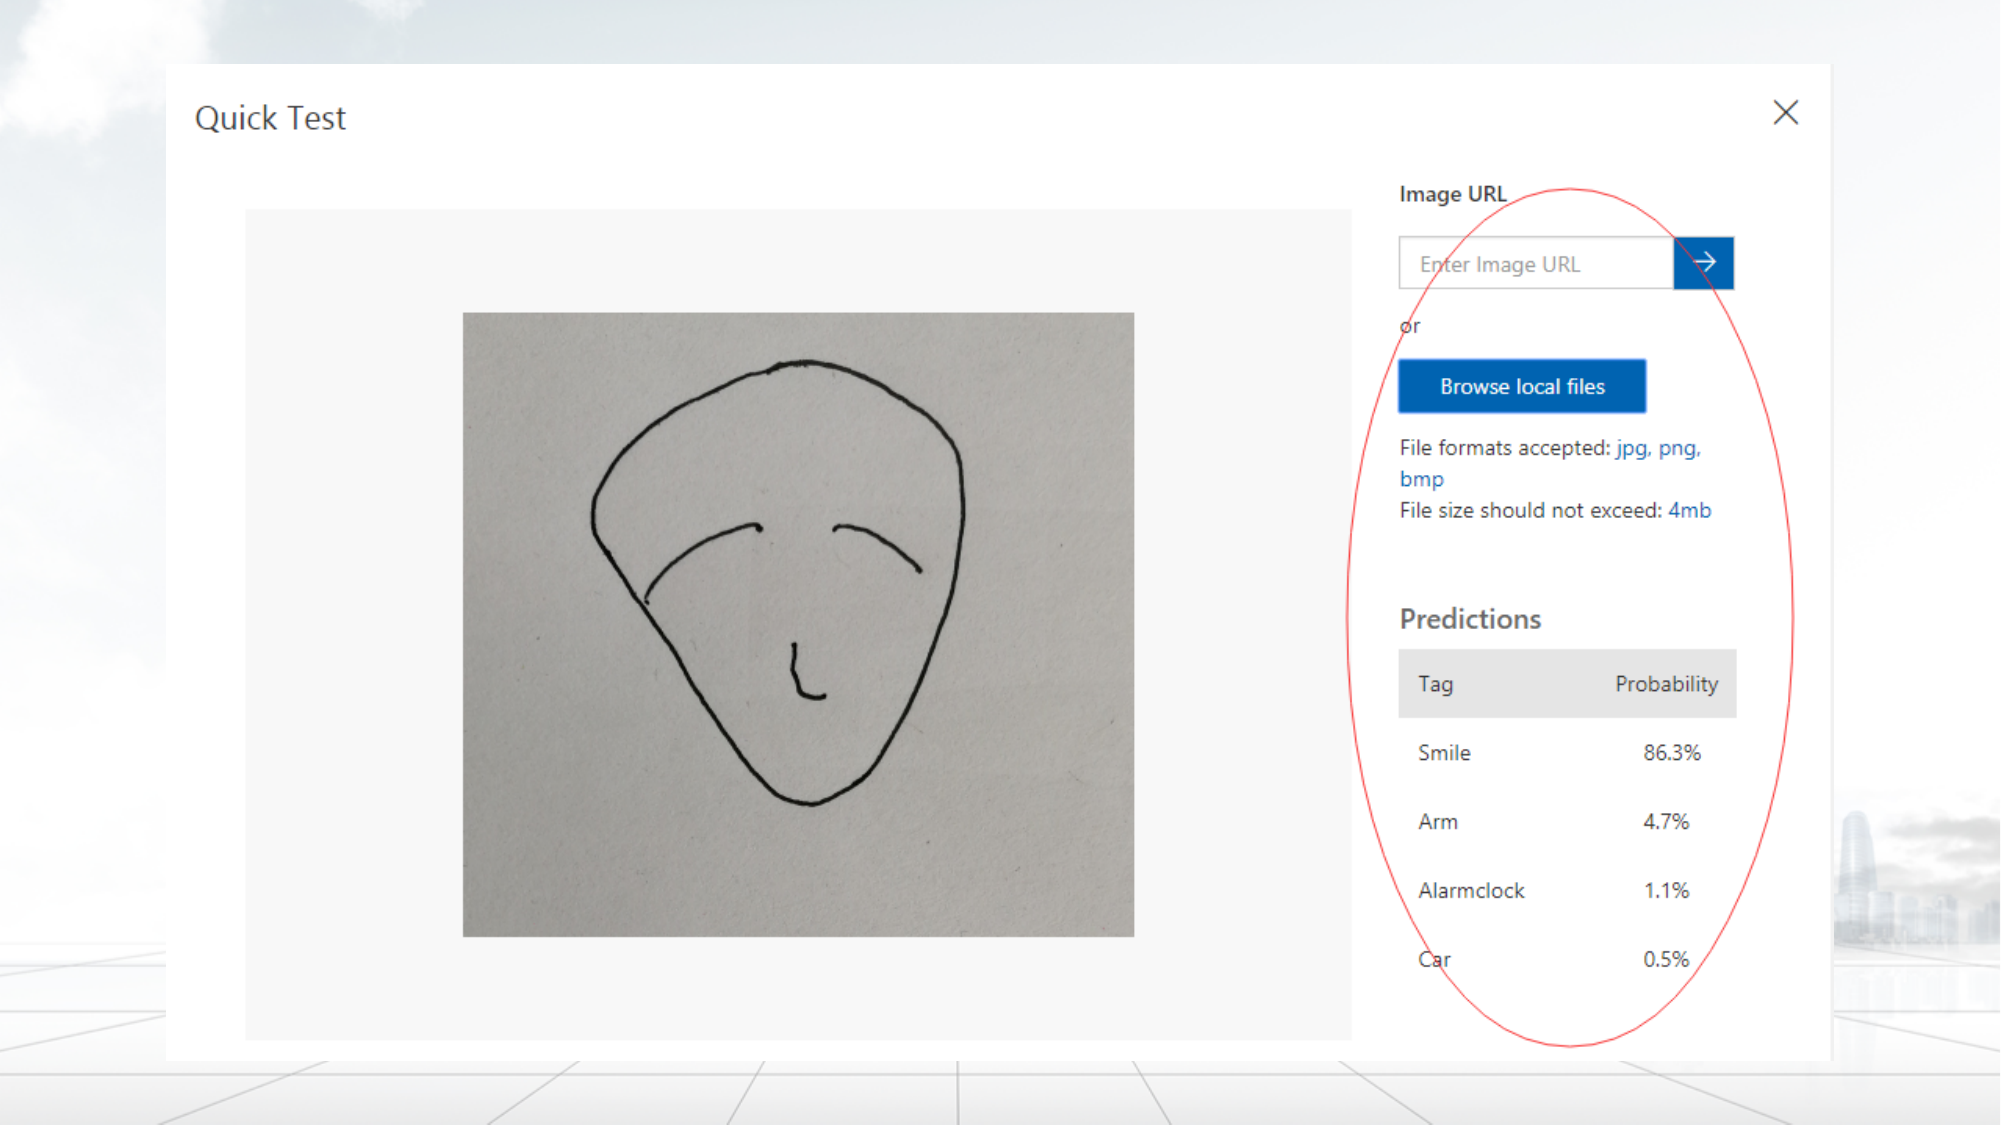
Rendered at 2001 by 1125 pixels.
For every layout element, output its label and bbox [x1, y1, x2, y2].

picture [0, 0, 2001, 1125]
list [166, 64, 1834, 1061]
